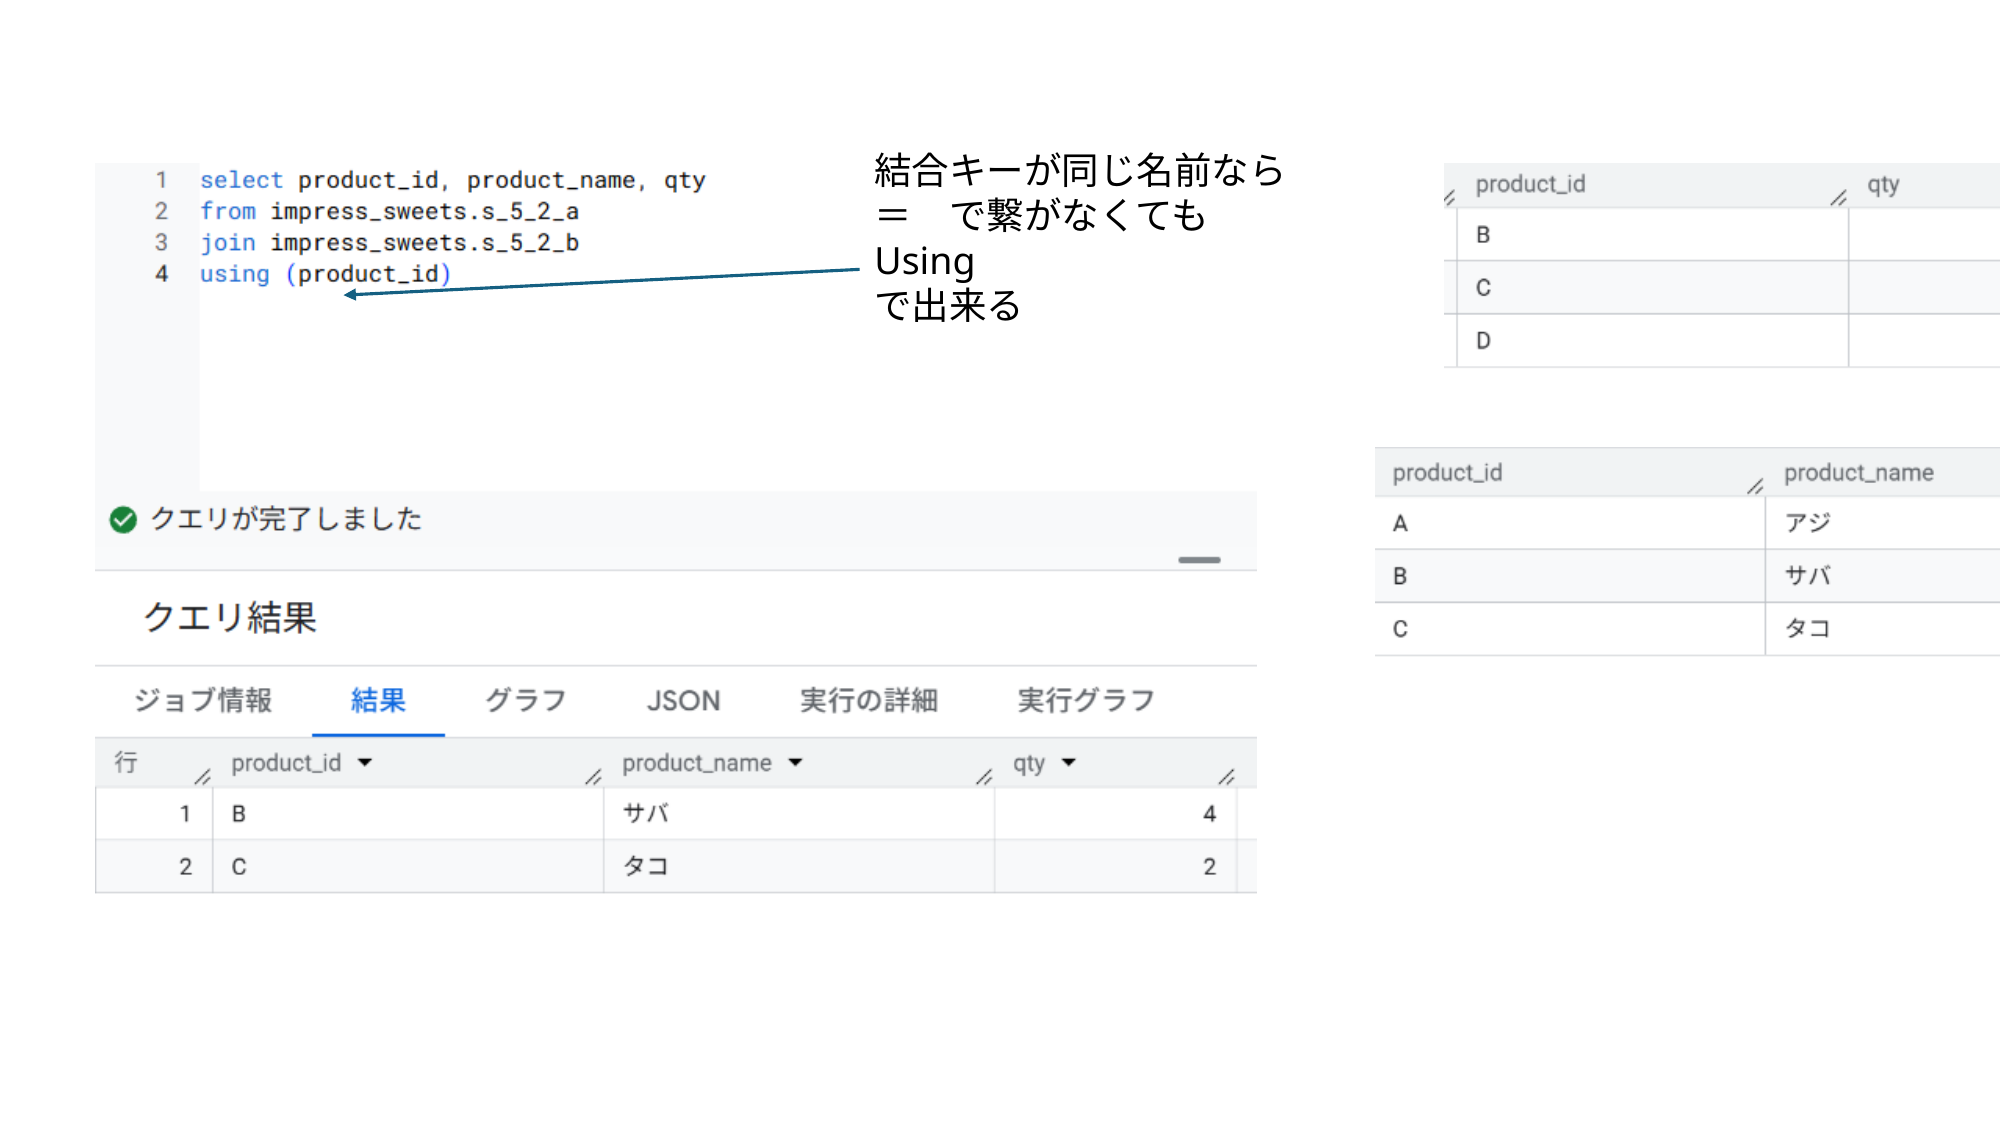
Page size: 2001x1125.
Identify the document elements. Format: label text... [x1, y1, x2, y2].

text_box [342, 268, 861, 296]
text_box 結合キーが同じ名前なら ＝ で繋がなくても Using で出来る [859, 139, 1484, 335]
picture [1444, 162, 2000, 377]
picture [94, 162, 1257, 903]
picture [1375, 446, 2000, 670]
